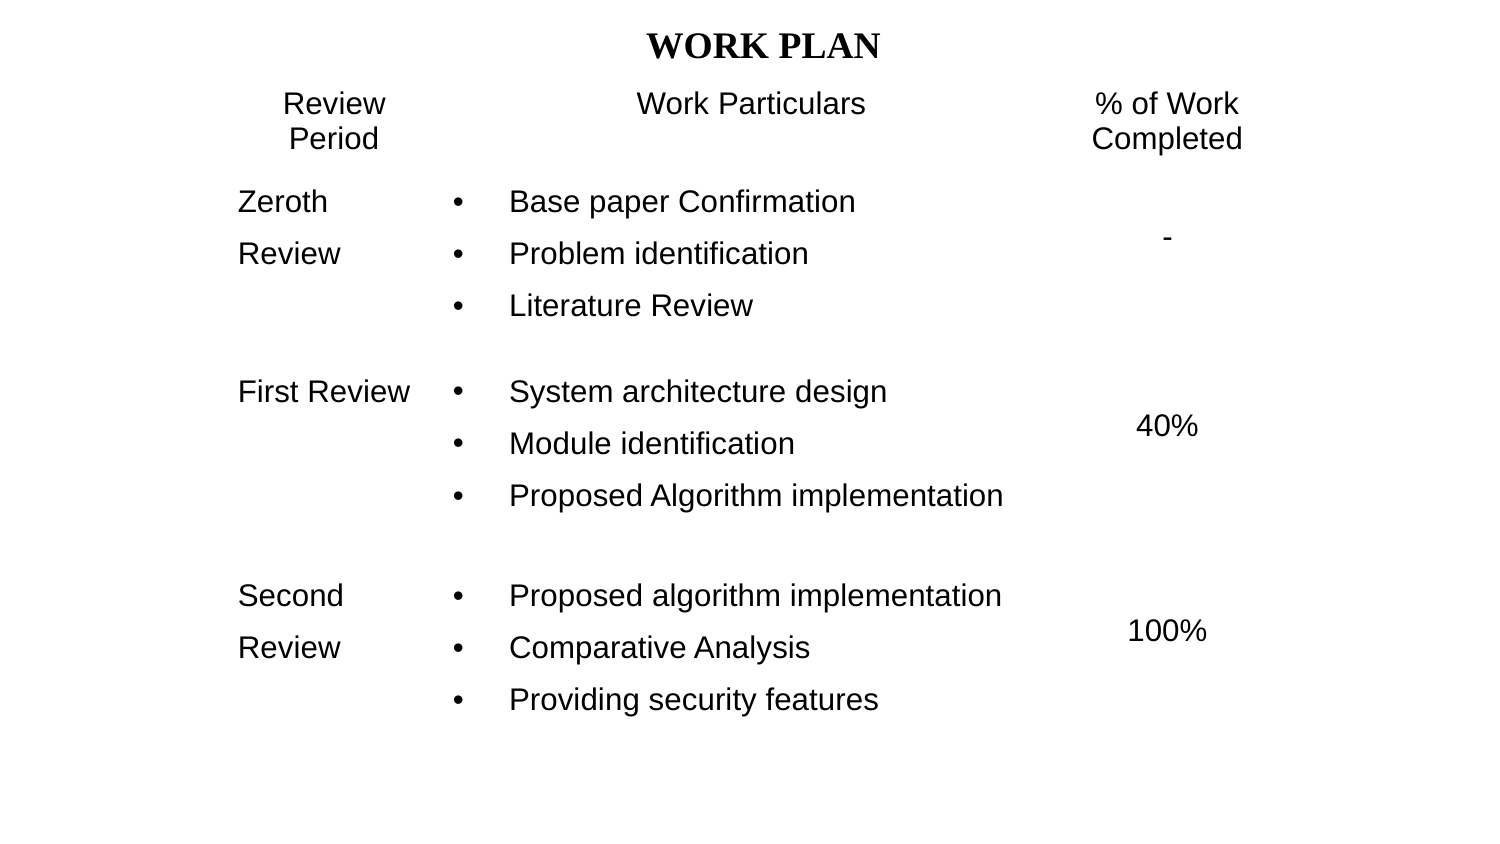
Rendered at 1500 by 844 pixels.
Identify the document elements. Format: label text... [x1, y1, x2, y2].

table_header % of Work Completed [1062, 81, 1273, 162]
table_cell 100% [1062, 555, 1273, 723]
table_header Review Period [227, 81, 442, 162]
table_cell Base paper Confirmation Problem identification Literature Review [442, 162, 1062, 351]
table_cell Proposed algorithm implementation Comparative Analysis Providing security features [442, 555, 1062, 723]
title WORK PLAN [332, 5, 1195, 81]
table_cell System architecture design Module identification Proposed Algorithm implementation [442, 351, 1062, 555]
table_cell - [1062, 162, 1273, 351]
table_cell Zeroth Review [227, 162, 442, 351]
table_cell Second Review [227, 555, 442, 723]
table_header Work Particulars [442, 81, 1062, 162]
table_cell First Review [227, 351, 442, 555]
table_cell 40% [1062, 351, 1273, 555]
